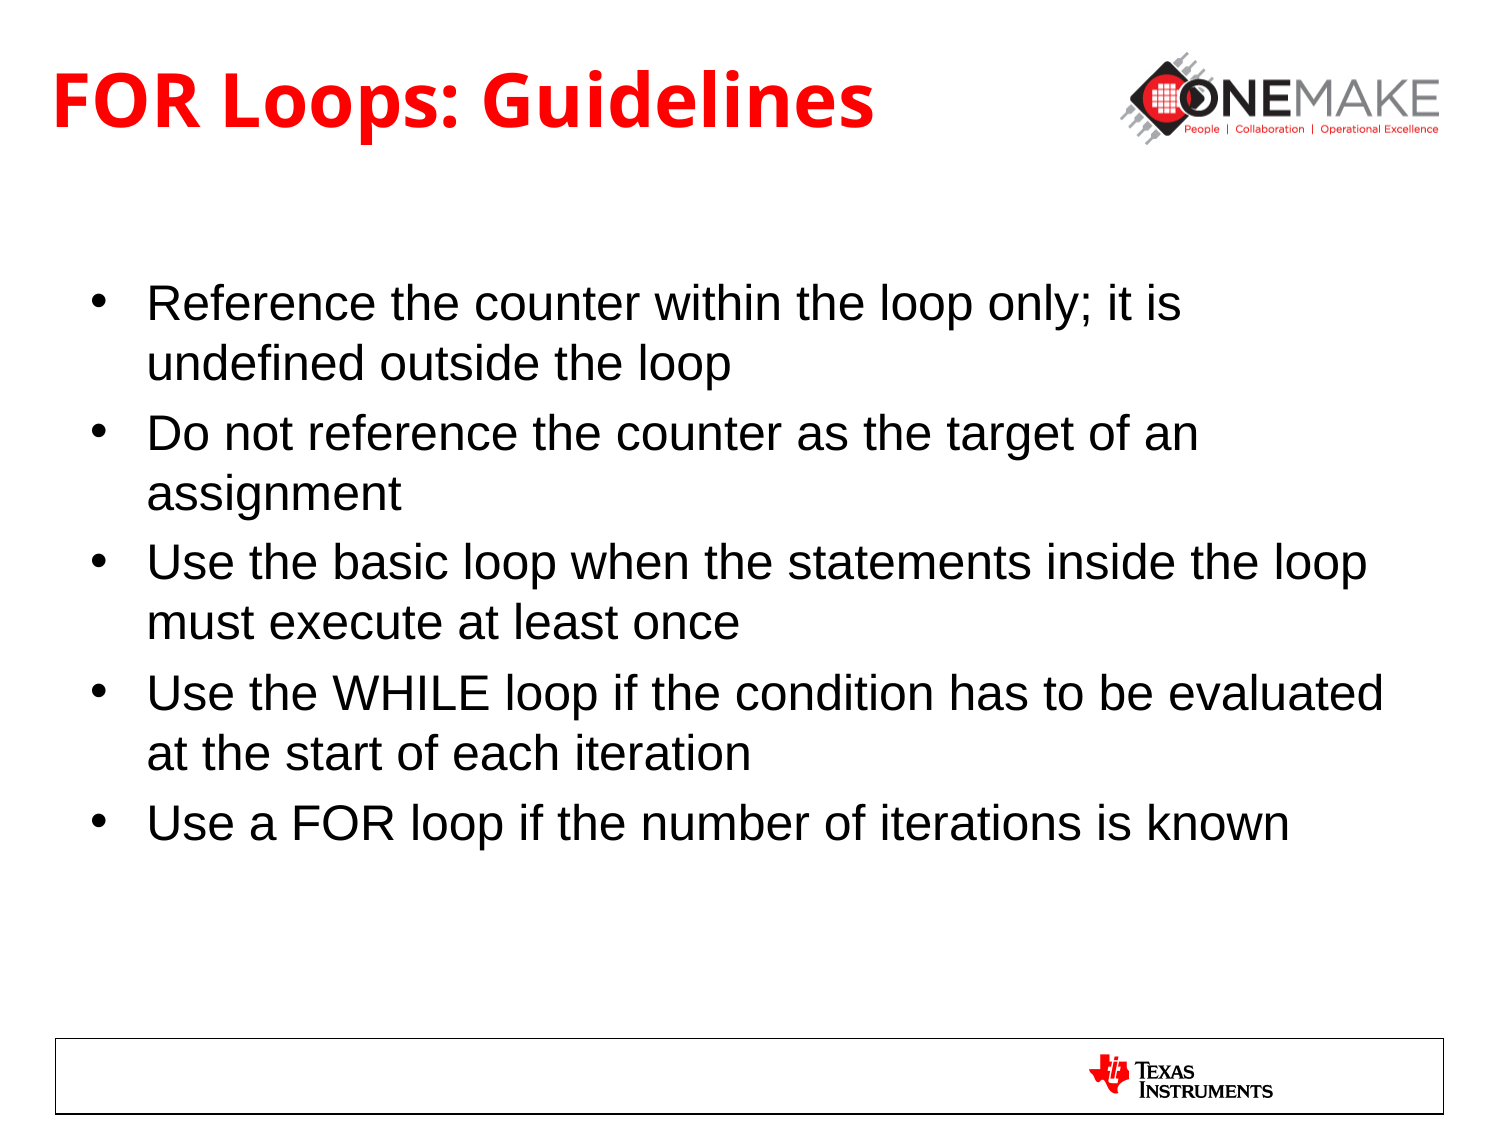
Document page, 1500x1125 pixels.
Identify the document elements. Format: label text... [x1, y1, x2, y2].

list Reference the counter within the loop only; it is undefined outside the loop Do not reference the counter as the target of an assignment Use the basic loop when the statements inside the loop must execute at least once Use the WHILE loop if the condition has to be evaluated at the start of each iteration Use a FOR loop if the number of iterations is known [75, 262, 1423, 980]
picture [1087, 1052, 1274, 1099]
picture [1120, 52, 1439, 145]
title FOR Loops: Guidelines [35, 45, 1102, 233]
